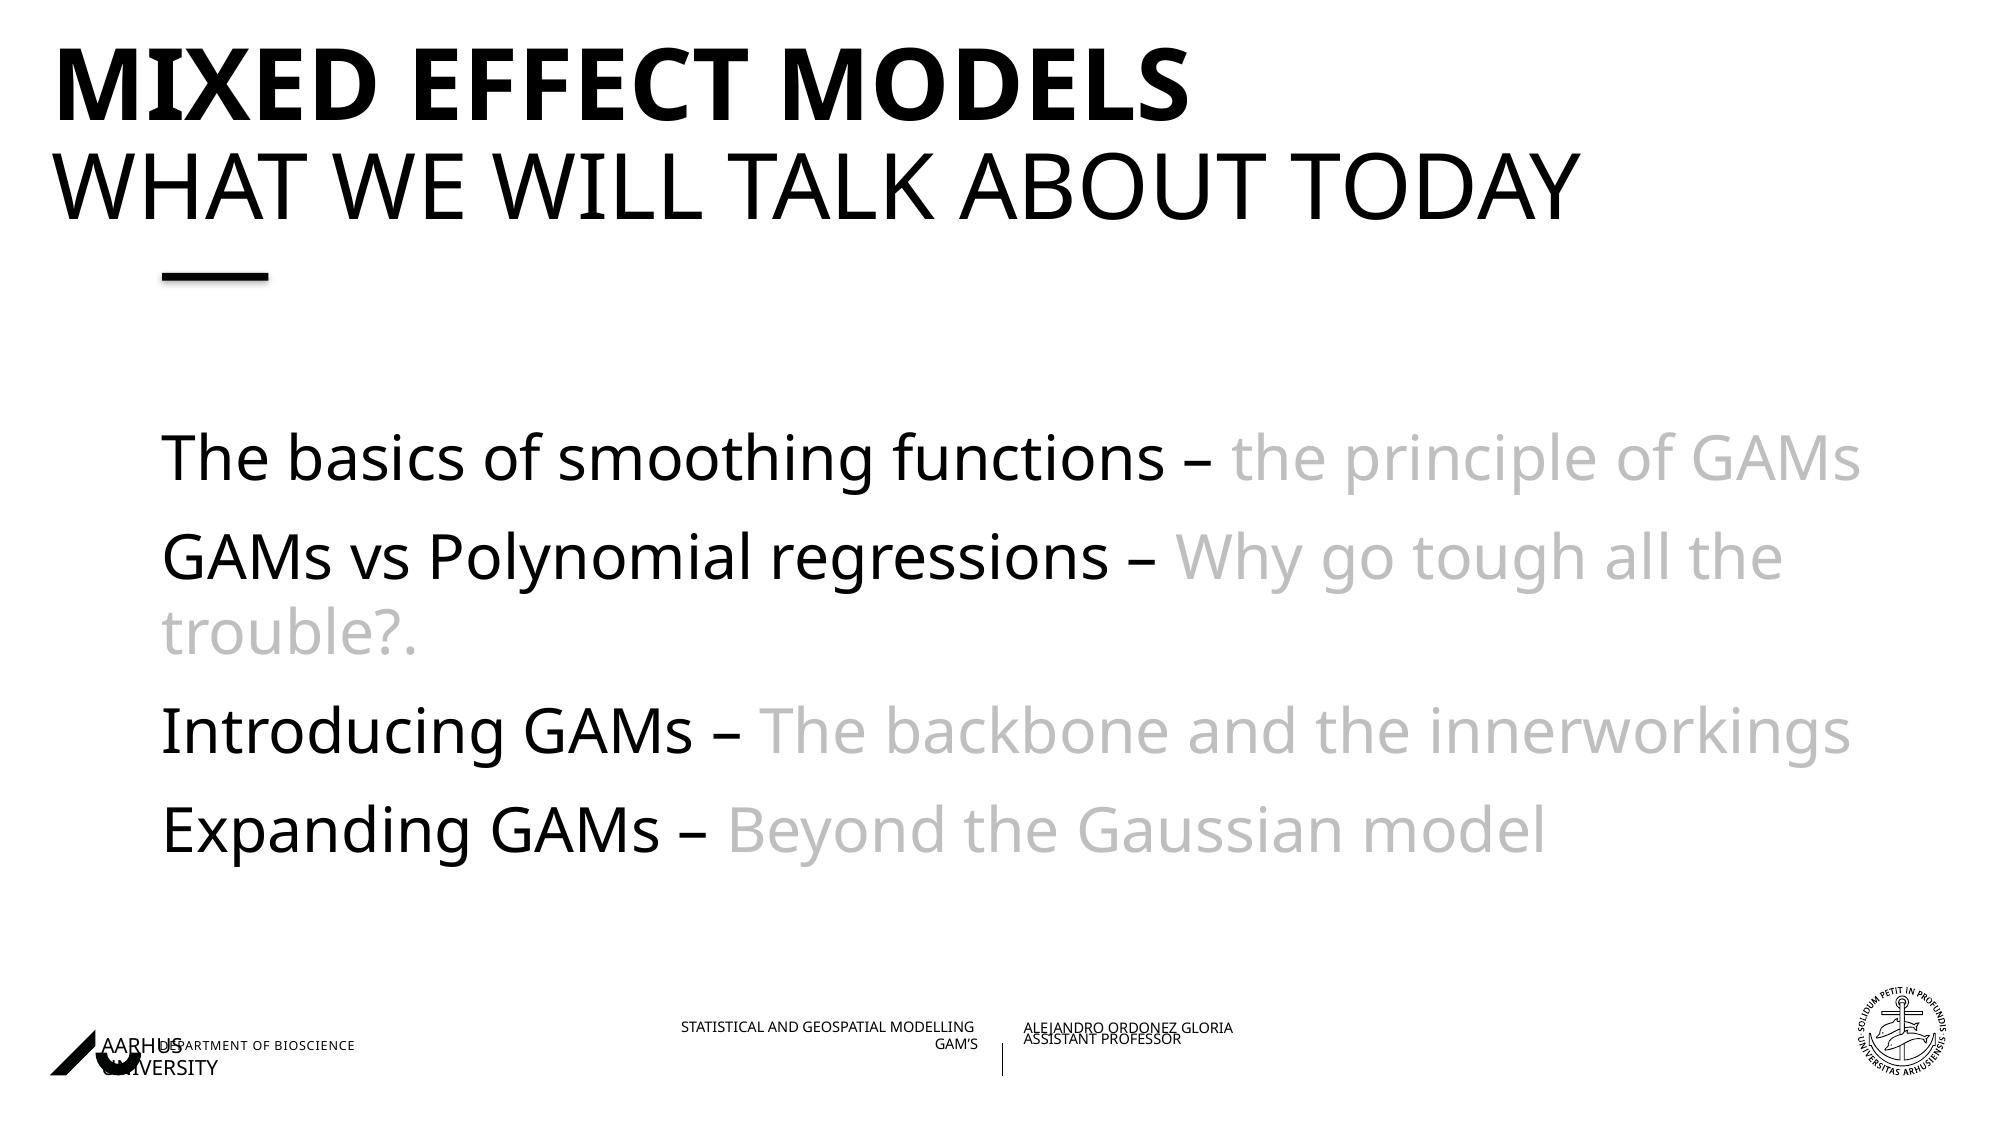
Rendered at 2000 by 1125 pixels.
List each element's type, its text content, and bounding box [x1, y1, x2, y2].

list The basics of smoothing functions – the principle of GAMs GAMs vs Polynomial regressions – Why go tough all the trouble?. Introducing GAMs – The backbone and the innerworkings Expanding GAMs – Beyond the Gaussian model [161, 321, 1870, 968]
title mixed effect models What we will talk about today [51, 24, 1948, 240]
